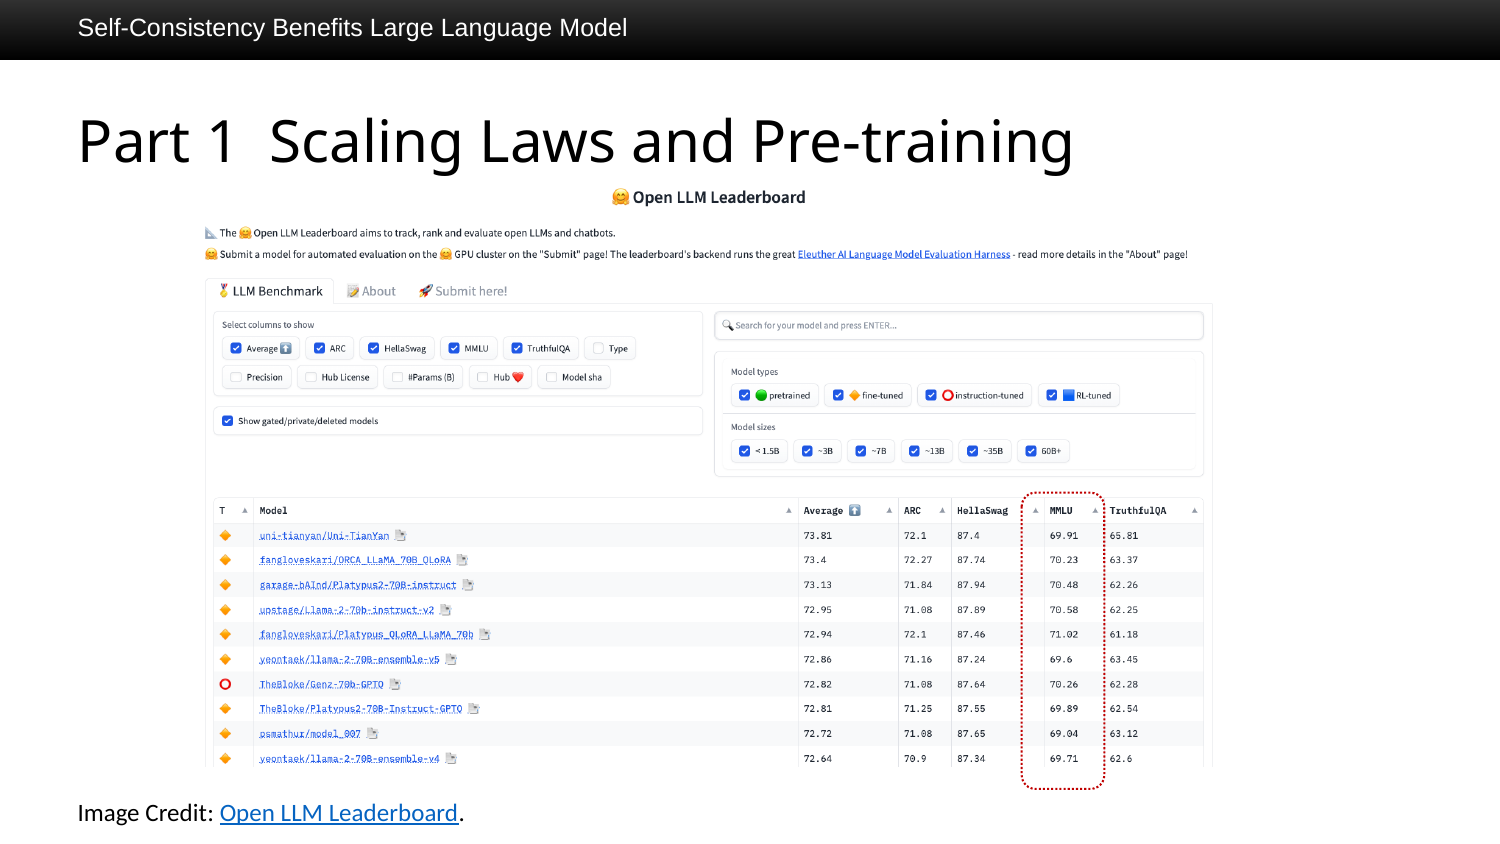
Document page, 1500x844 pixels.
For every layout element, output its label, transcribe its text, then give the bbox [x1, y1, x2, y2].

text_box Image Credit: Open LLM Leaderboard. [63, 788, 1500, 834]
text_box [1099, 703, 1424, 788]
picture [190, 185, 1230, 767]
text_box [90, 703, 1026, 788]
text_box Self-Consistency Benefits Large Language Model [62, 4, 901, 55]
text_box [1020, 767, 1106, 790]
